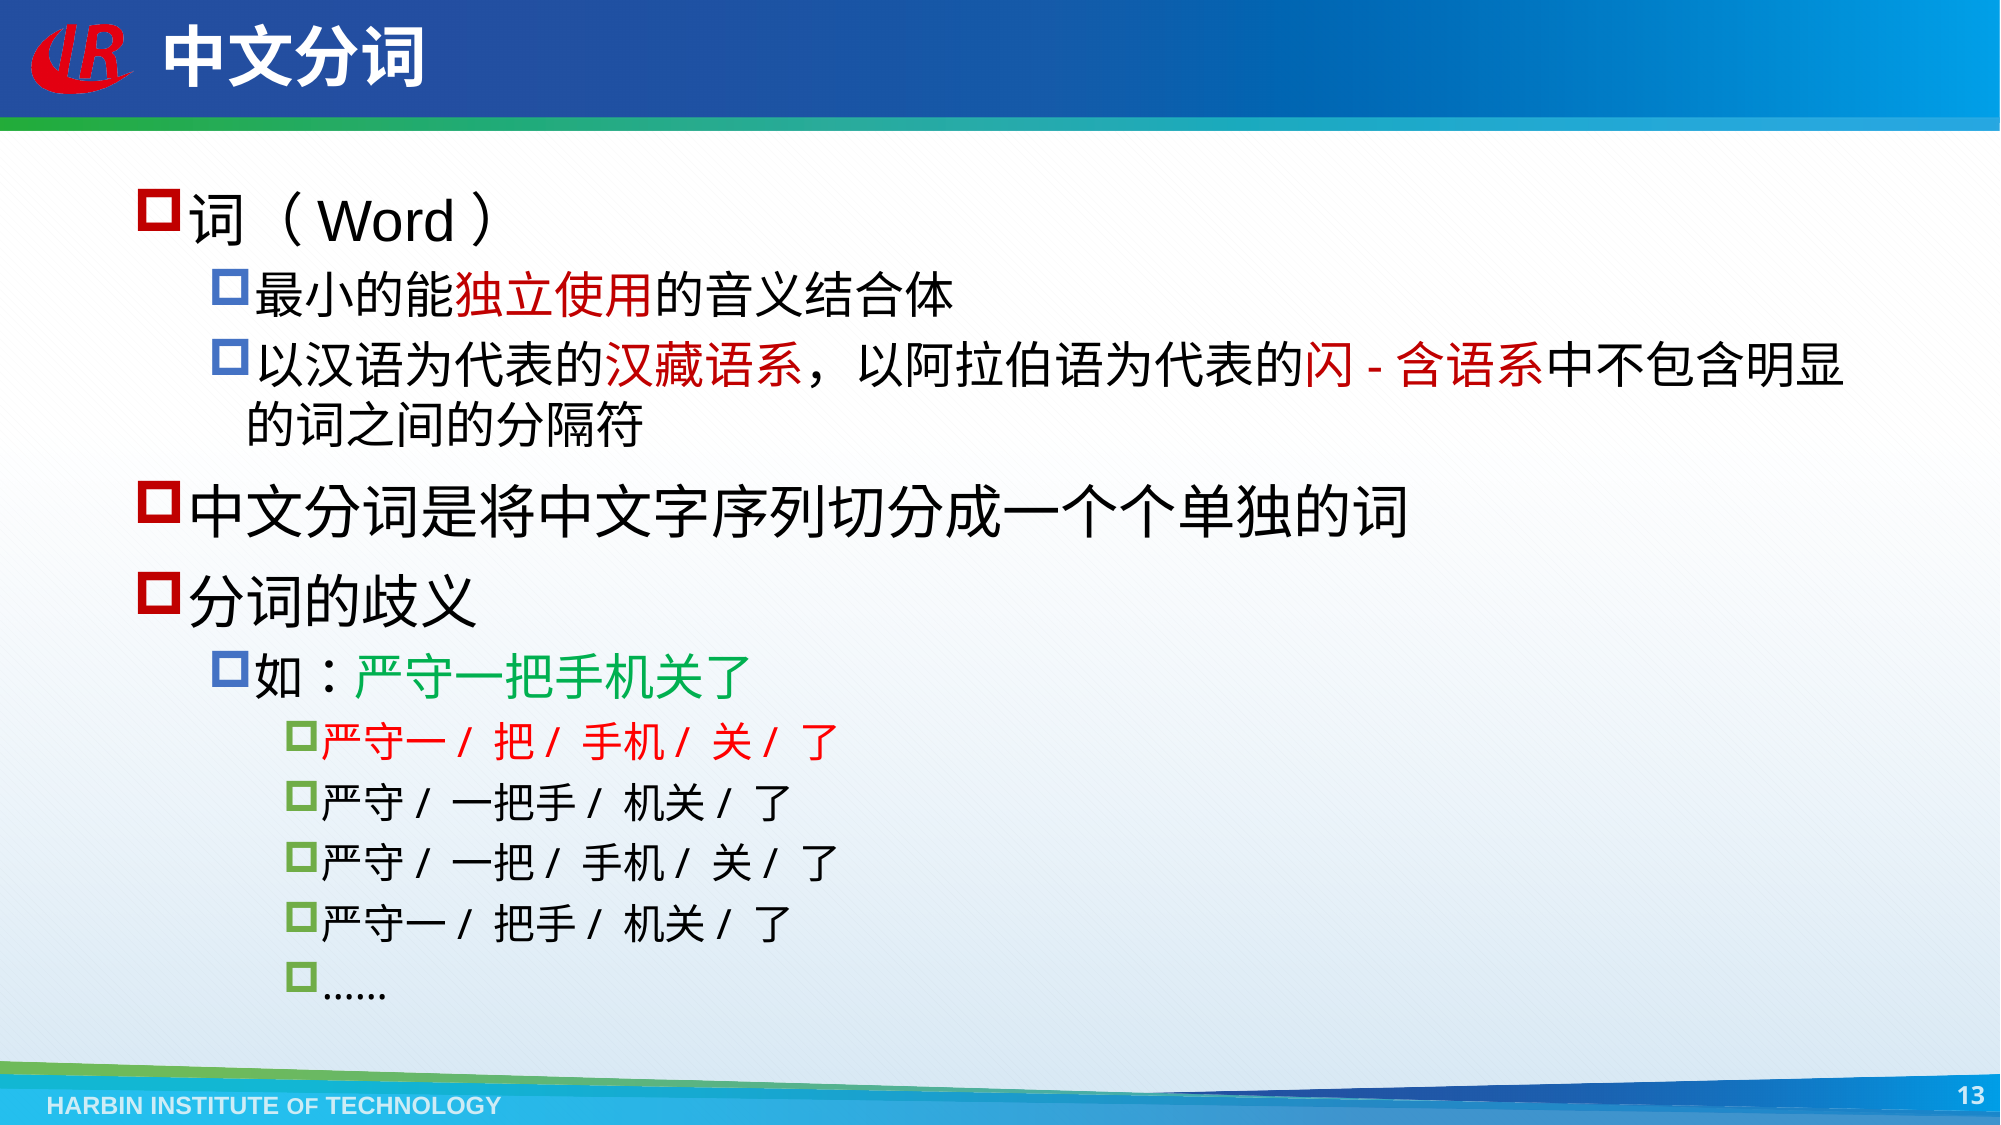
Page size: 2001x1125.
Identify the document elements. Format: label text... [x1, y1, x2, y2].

picture [0, 1061, 2000, 1125]
title 中文分词 [145, 16, 1035, 96]
picture [0, 0, 2000, 131]
list 词（Word） 最小的能独立使用的音义结合体 以汉语为代表的汉藏语系，以阿拉伯语为代表的闪-含语系中不包含明显的词之间的分隔符 中文分词是将中文字序列切分成一个个单独的词 分词的歧义 如：严守一把手机关了 严守一/ 把/ 手机/ 关/ 了 严守/ 一把手/ 机关/ 了 严守/ 一把/ 手机/ 关/ 了 严守一/ 把手/ 机关/ 了 …… [118, 175, 1890, 1047]
footer HARBIN INSTITUTE OF TECHNOLOGY [31, 1081, 843, 1125]
slide_number 13 [1623, 1072, 2000, 1110]
